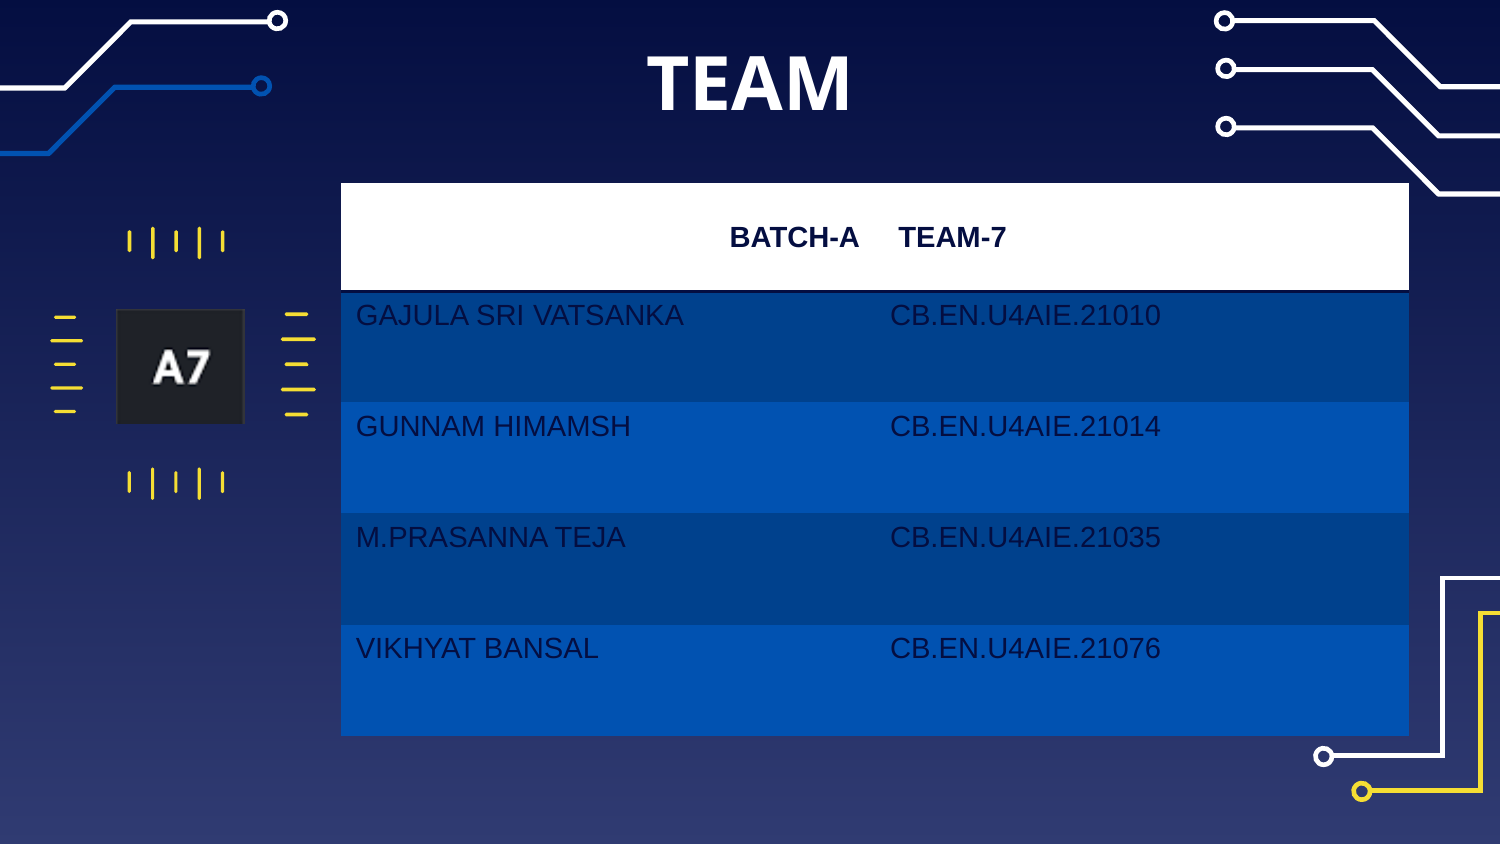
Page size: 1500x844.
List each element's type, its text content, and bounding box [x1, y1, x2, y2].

title TEAM [393, 20, 1107, 141]
table_cell CB.EN.U4AIE.21014​ [875, 402, 1409, 513]
table_header BATCH-A​ [341, 183, 875, 290]
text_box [157, 435, 195, 532]
table_cell M.PRASANNA TEJA​ [341, 513, 875, 625]
table_header TEAM-7​ [875, 183, 1409, 290]
table_cell CB.EN.U4AIE.21010​ [875, 293, 1409, 402]
table_cell VIKHYAT BANSAL​ [341, 625, 875, 736]
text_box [276, 312, 321, 417]
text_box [47, 315, 86, 414]
table_cell GUNNAM HIMAMSH​ [341, 402, 875, 513]
picture [116, 309, 245, 424]
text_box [155, 194, 197, 292]
table_cell CB.EN.U4AIE.21035​ [875, 513, 1409, 625]
table_cell GAJULA SRI VATSANKA​ [341, 293, 875, 402]
table_cell CB.EN.U4AIE.21076​ [875, 625, 1409, 736]
